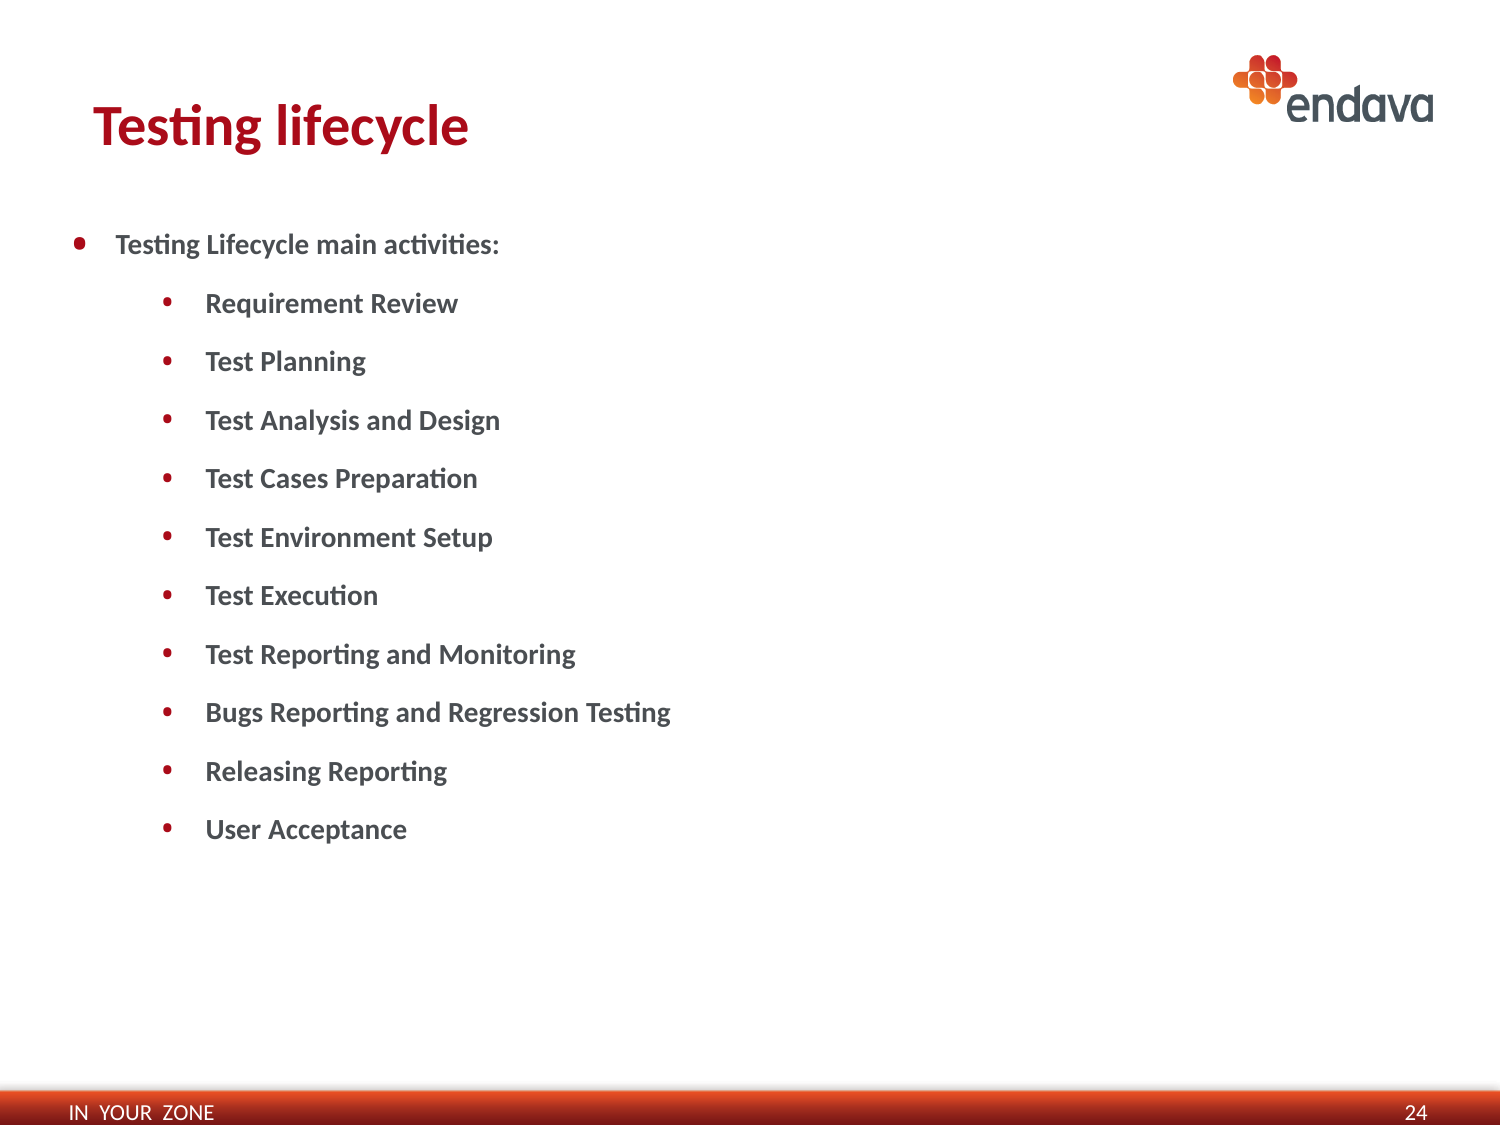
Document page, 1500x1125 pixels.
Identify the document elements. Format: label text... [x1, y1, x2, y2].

slide_number 24 [1377, 1080, 1429, 1125]
picture [1233, 55, 1433, 122]
list Testing Lifecycle main activities: Requirement Review Test Planning Test Analysis and Design Test Cases Preparation Test Environment Setup Test Execution Test Reporting and Monitoring Bugs Reporting and Regression Testing Releasing Reporting User Acceptance [70, 207, 1424, 1031]
title Testing lifecycle [93, 86, 1057, 208]
picture [0, 1073, 1500, 1125]
